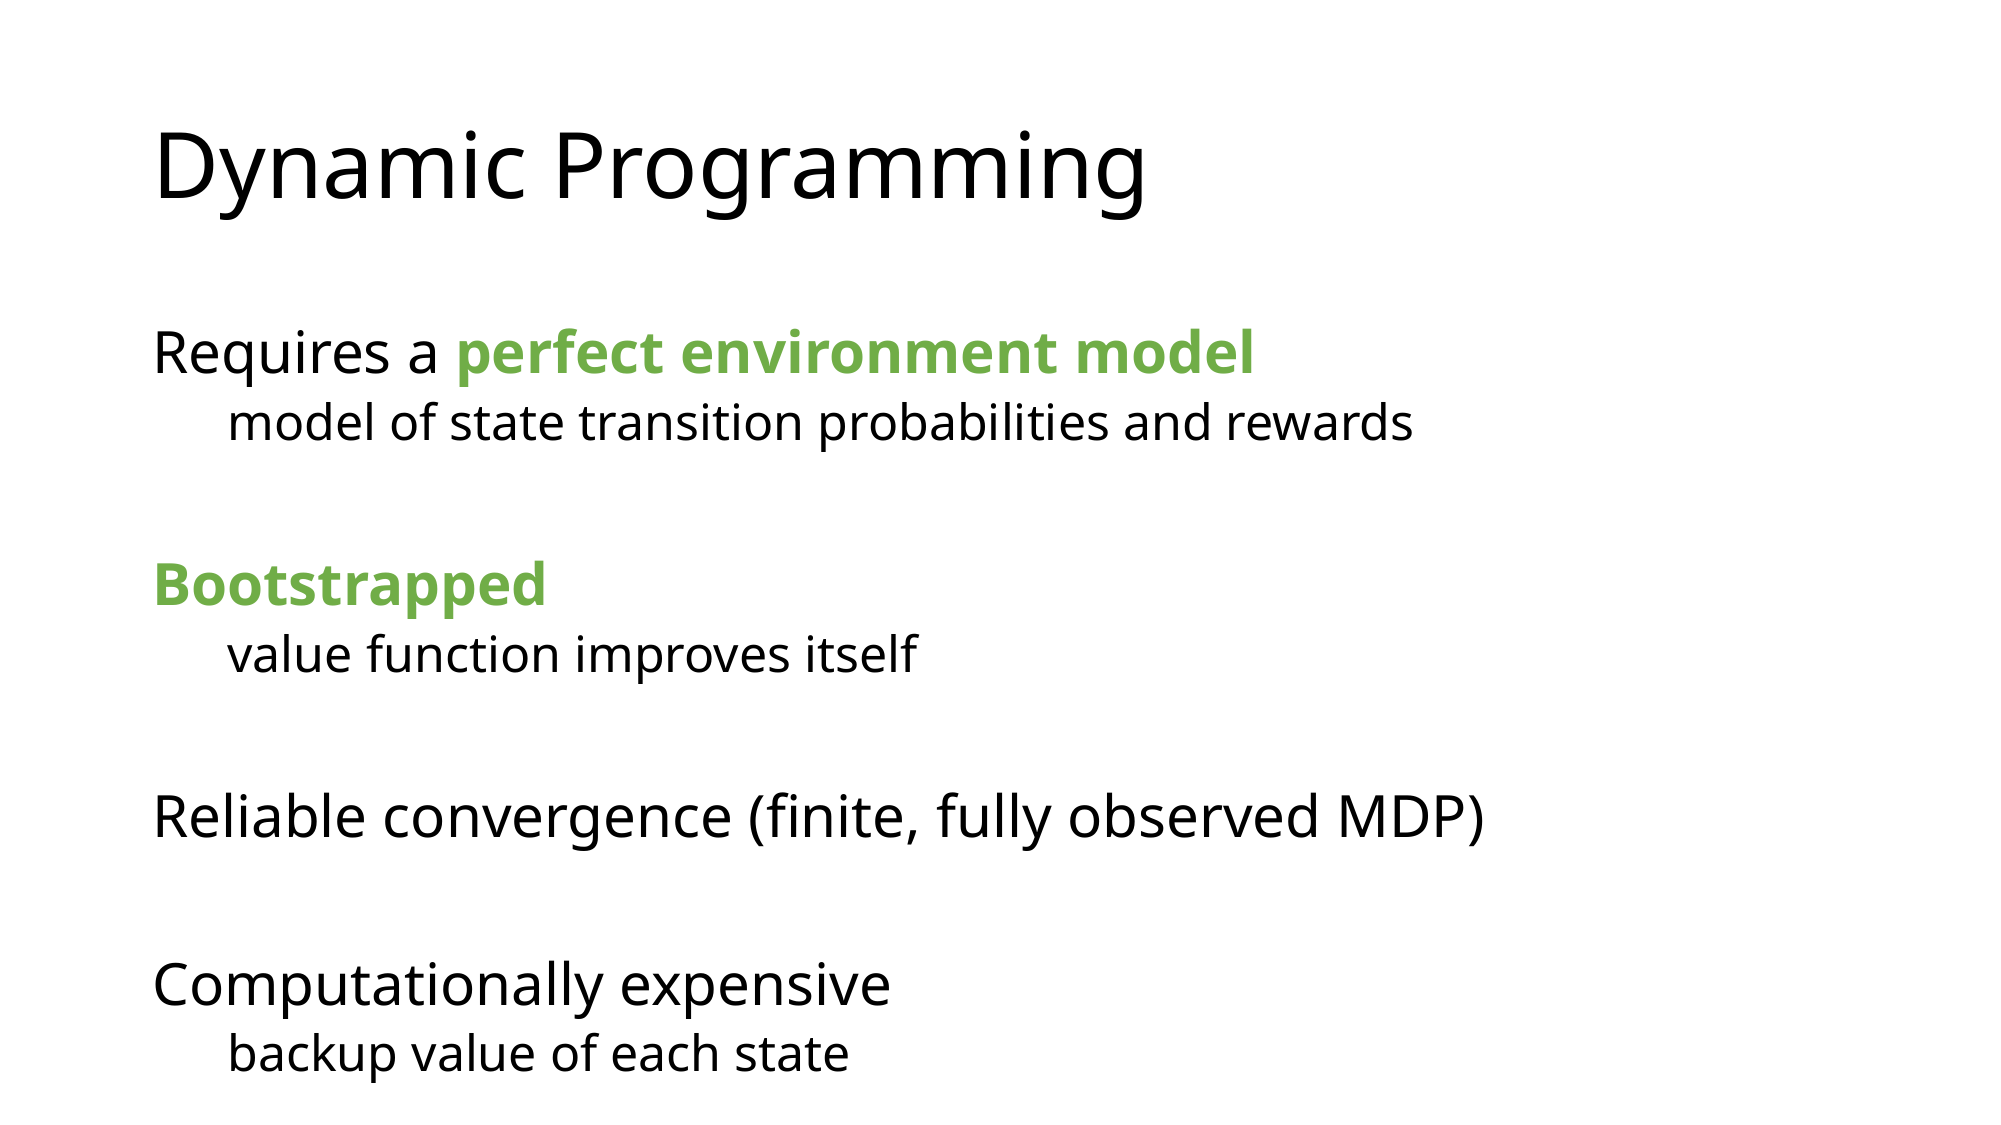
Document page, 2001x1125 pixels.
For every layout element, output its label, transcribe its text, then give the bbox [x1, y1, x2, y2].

list Requires a perfect environment model model of state transition probabilities and rewards Bootstrapped value function improves itself Reliable convergence (finite, fully observed MDP) Computationally expensive backup value of each state [137, 316, 1886, 1026]
title Dynamic Programming [137, 59, 1863, 278]
